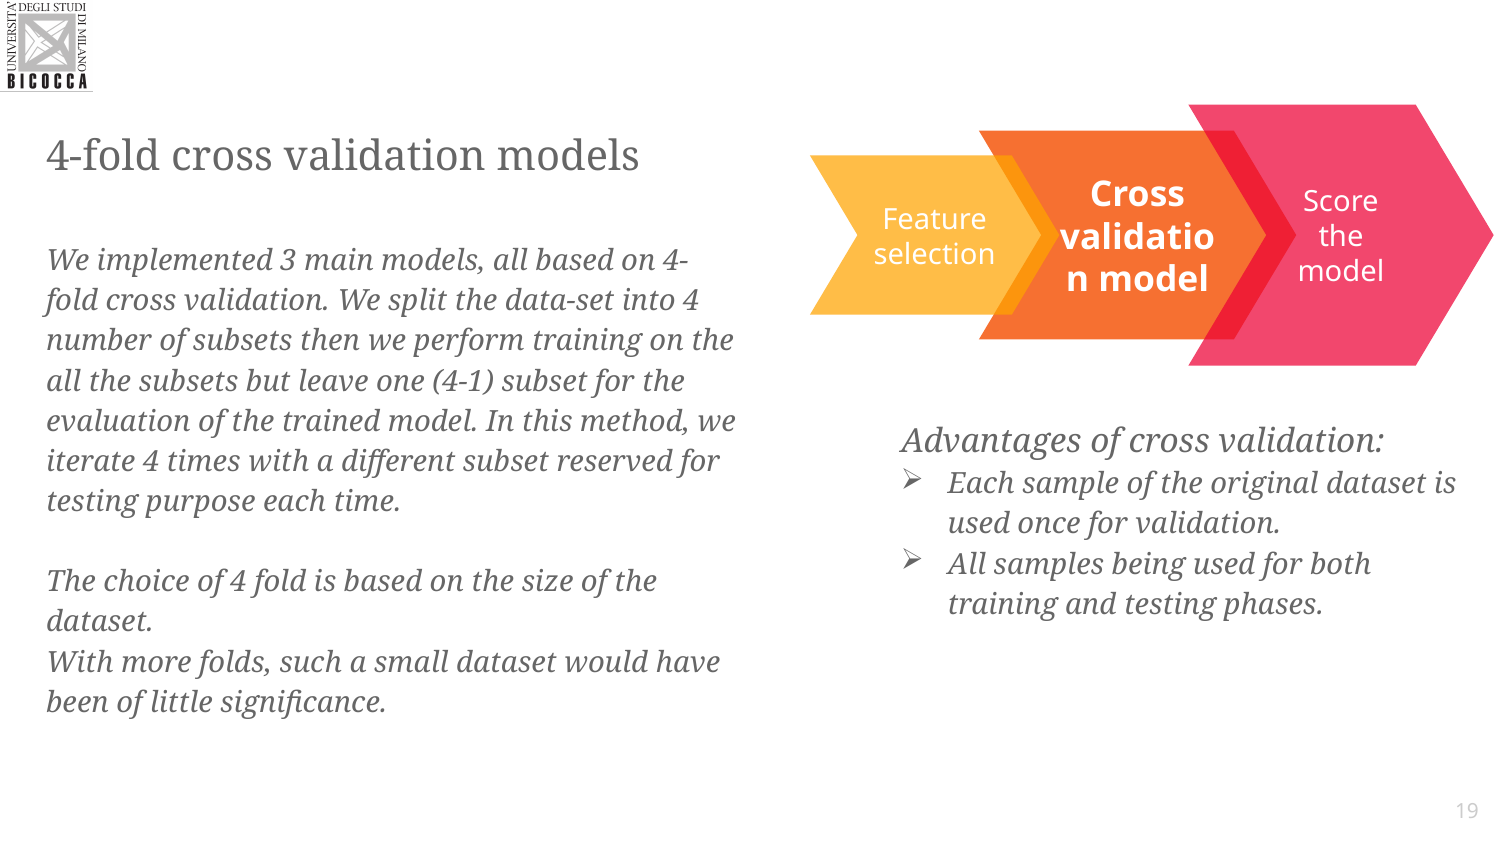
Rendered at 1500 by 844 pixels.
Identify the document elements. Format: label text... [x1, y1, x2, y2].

text_box Cross validation model [978, 130, 1265, 340]
text_box Feature selection [809, 155, 1060, 315]
text_box 4-fold cross validation models We implemented 3 main models, all based on 4-fold cross validation. We split the data-set into 4 number of subsets then we perform training on the all the subsets but leave one (4-1) subset for the evaluation of the trained model. In this method, we iterate 4 times with a different subset reserved for testing purpose each time. The choice of 4 fold is based on the size of the dataset. With more folds, such a small dataset would have been of little significance. [30, 106, 755, 738]
slide_number 19 [1403, 779, 1494, 844]
text_box Score the model [1188, 104, 1494, 366]
picture [0, 0, 93, 92]
text_box Advantages of cross validation: Each sample of the original dataset is used once for validation. All samples being used for both training and testing phases. [886, 406, 1491, 663]
